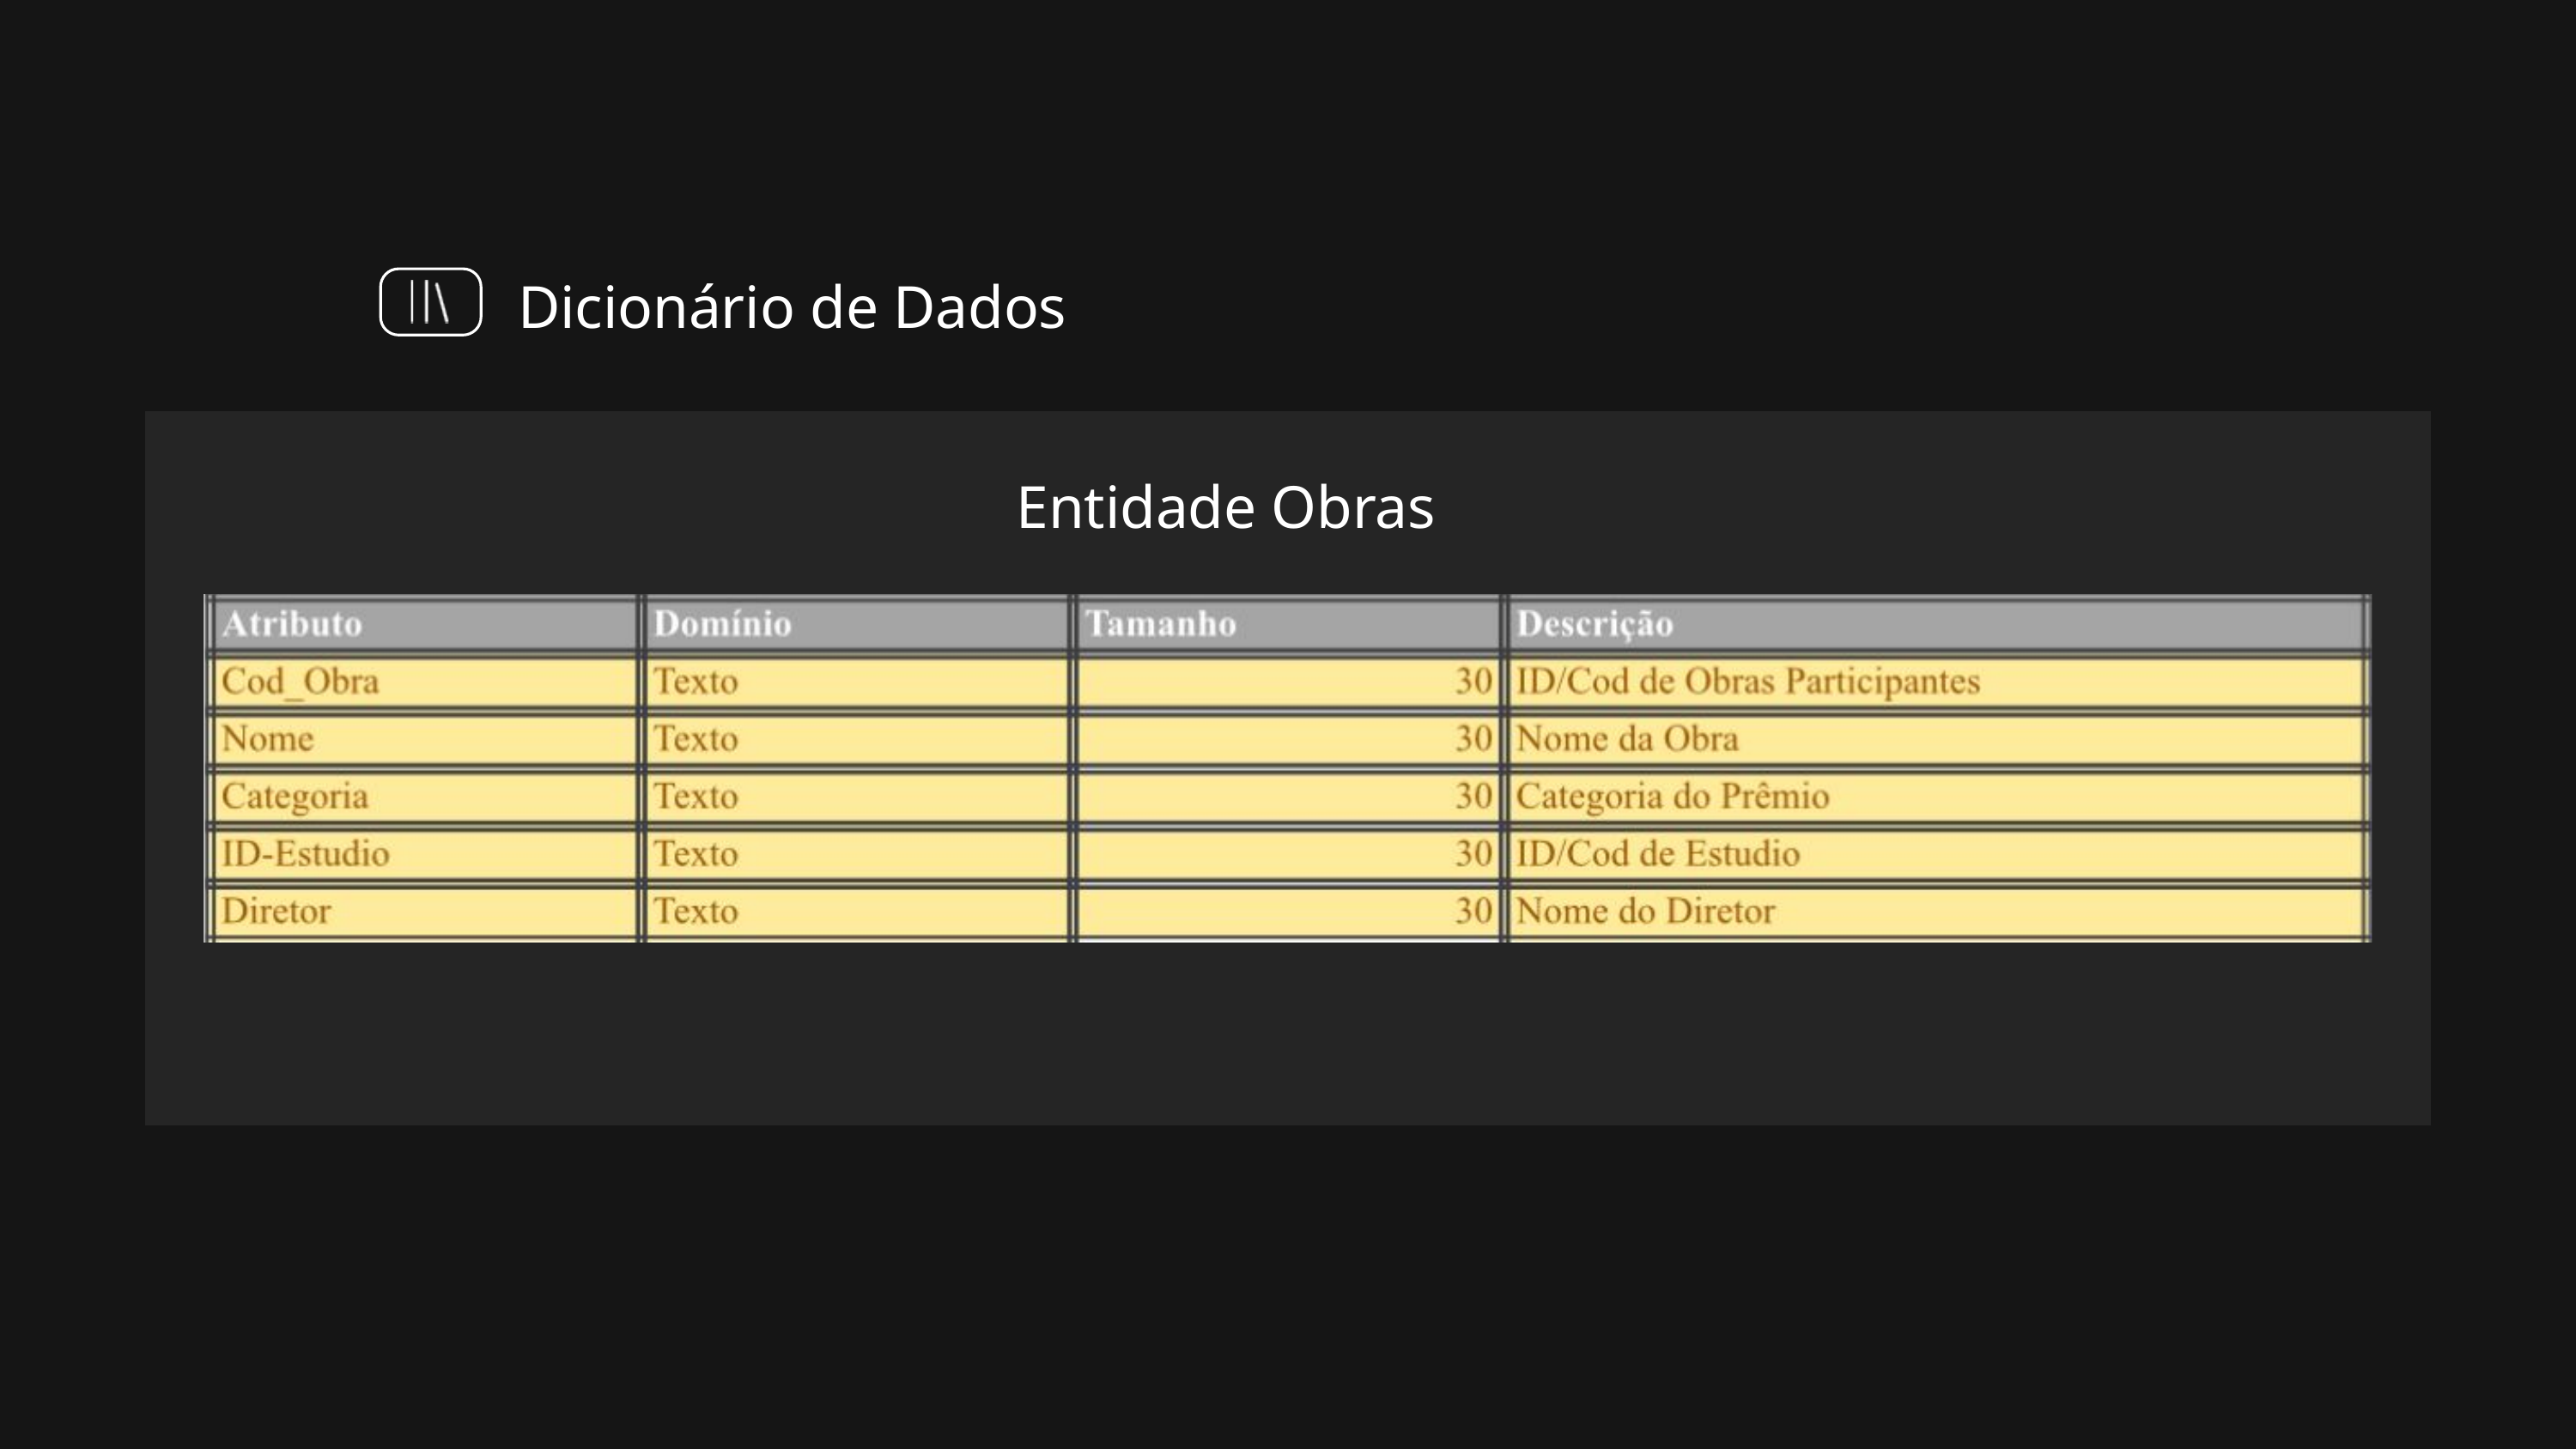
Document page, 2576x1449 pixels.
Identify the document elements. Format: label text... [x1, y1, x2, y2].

text_box Dicionário de Dados [518, 258, 1832, 340]
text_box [380, 268, 482, 336]
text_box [144, 410, 2432, 1126]
